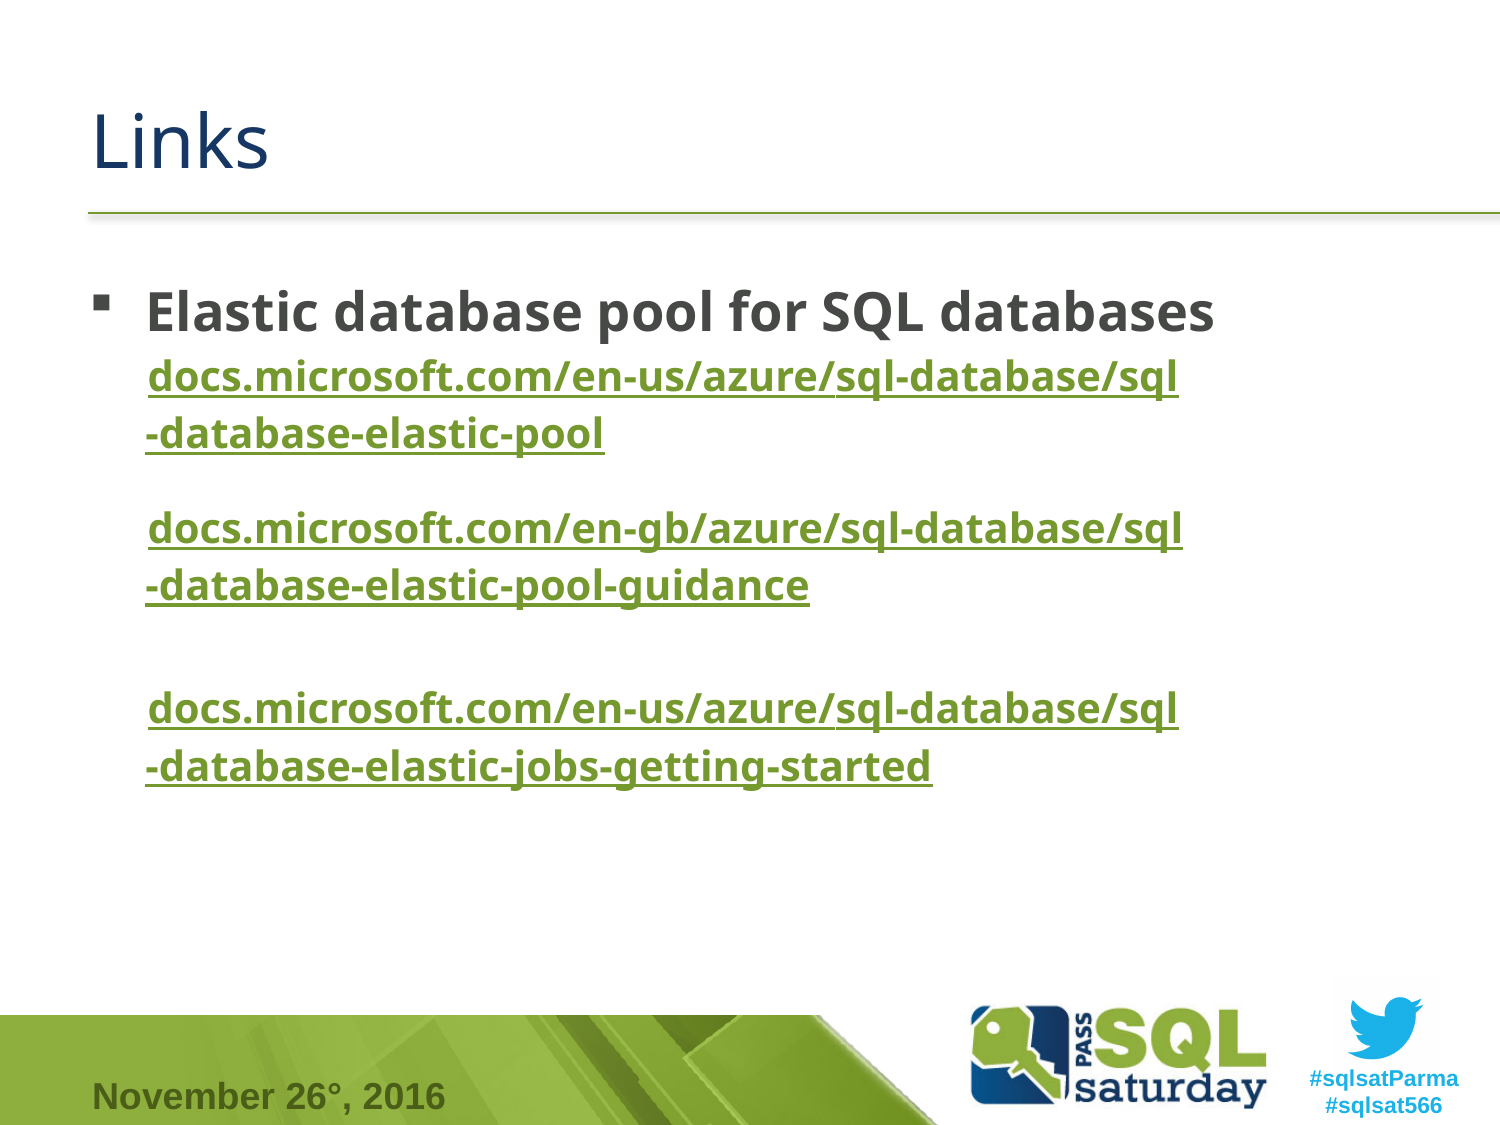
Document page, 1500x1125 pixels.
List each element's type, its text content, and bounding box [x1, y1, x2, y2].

list Elastic database pool for SQL databases docs.microsoft.com/en-us/azure/sql-database/sql-database-elastic-pool docs.microsoft.com/en-gb/azure/sql-database/sql-database-elastic-pool-guidance docs.microsoft.com/en-us/azure/sql-database/sql-database-elastic-jobs-getting-started [74, 233, 1427, 1004]
title Links [75, 45, 1425, 233]
picture [0, 1004, 1282, 1125]
picture [1332, 974, 1439, 1082]
